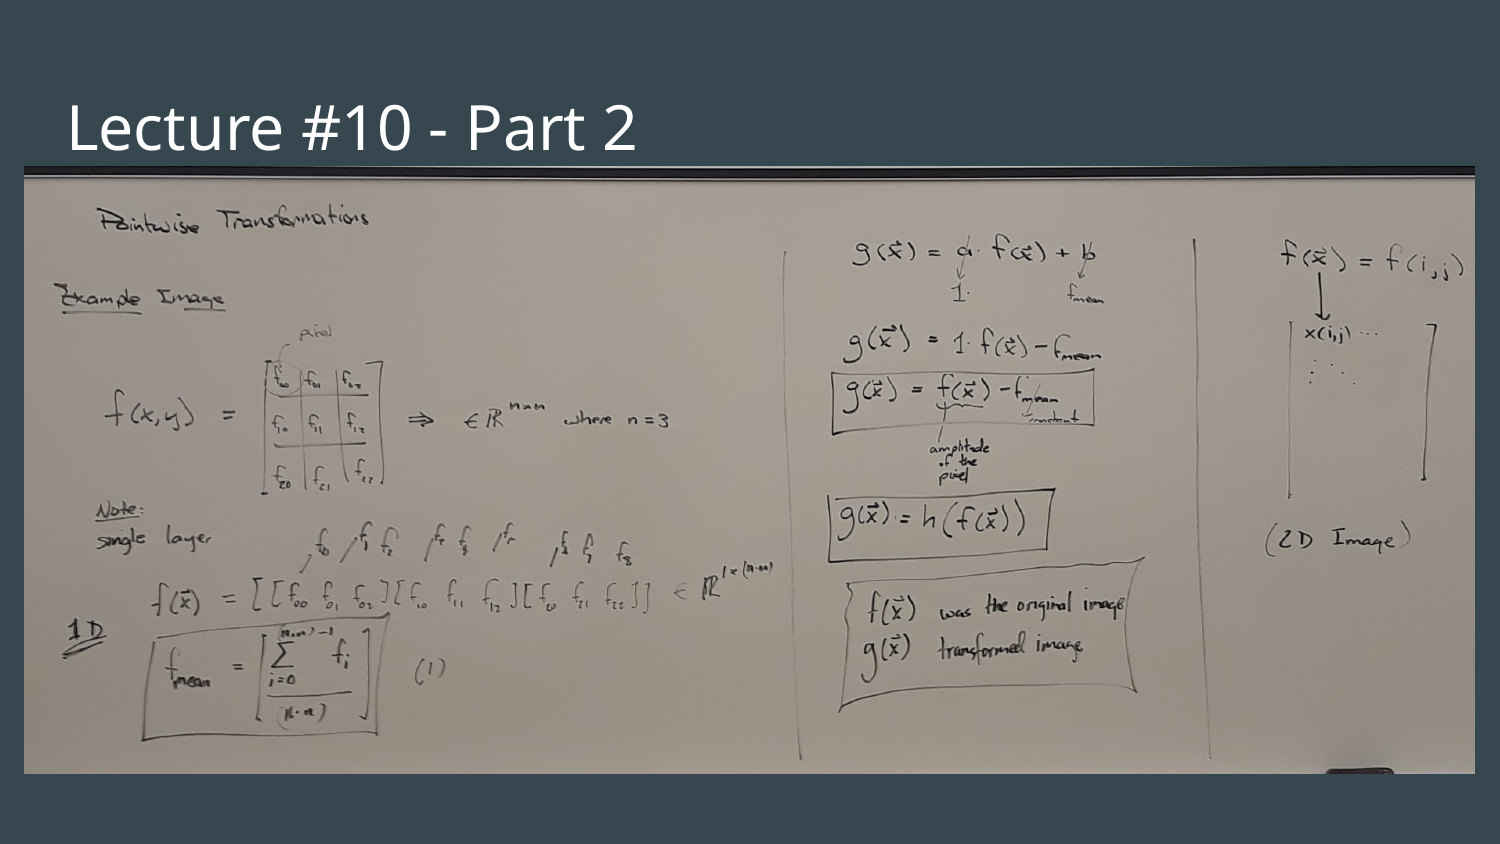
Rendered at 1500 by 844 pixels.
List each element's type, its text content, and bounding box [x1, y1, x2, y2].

title Lecture #10 - Part 2 [51, 72, 1449, 165]
picture [24, 166, 1476, 774]
